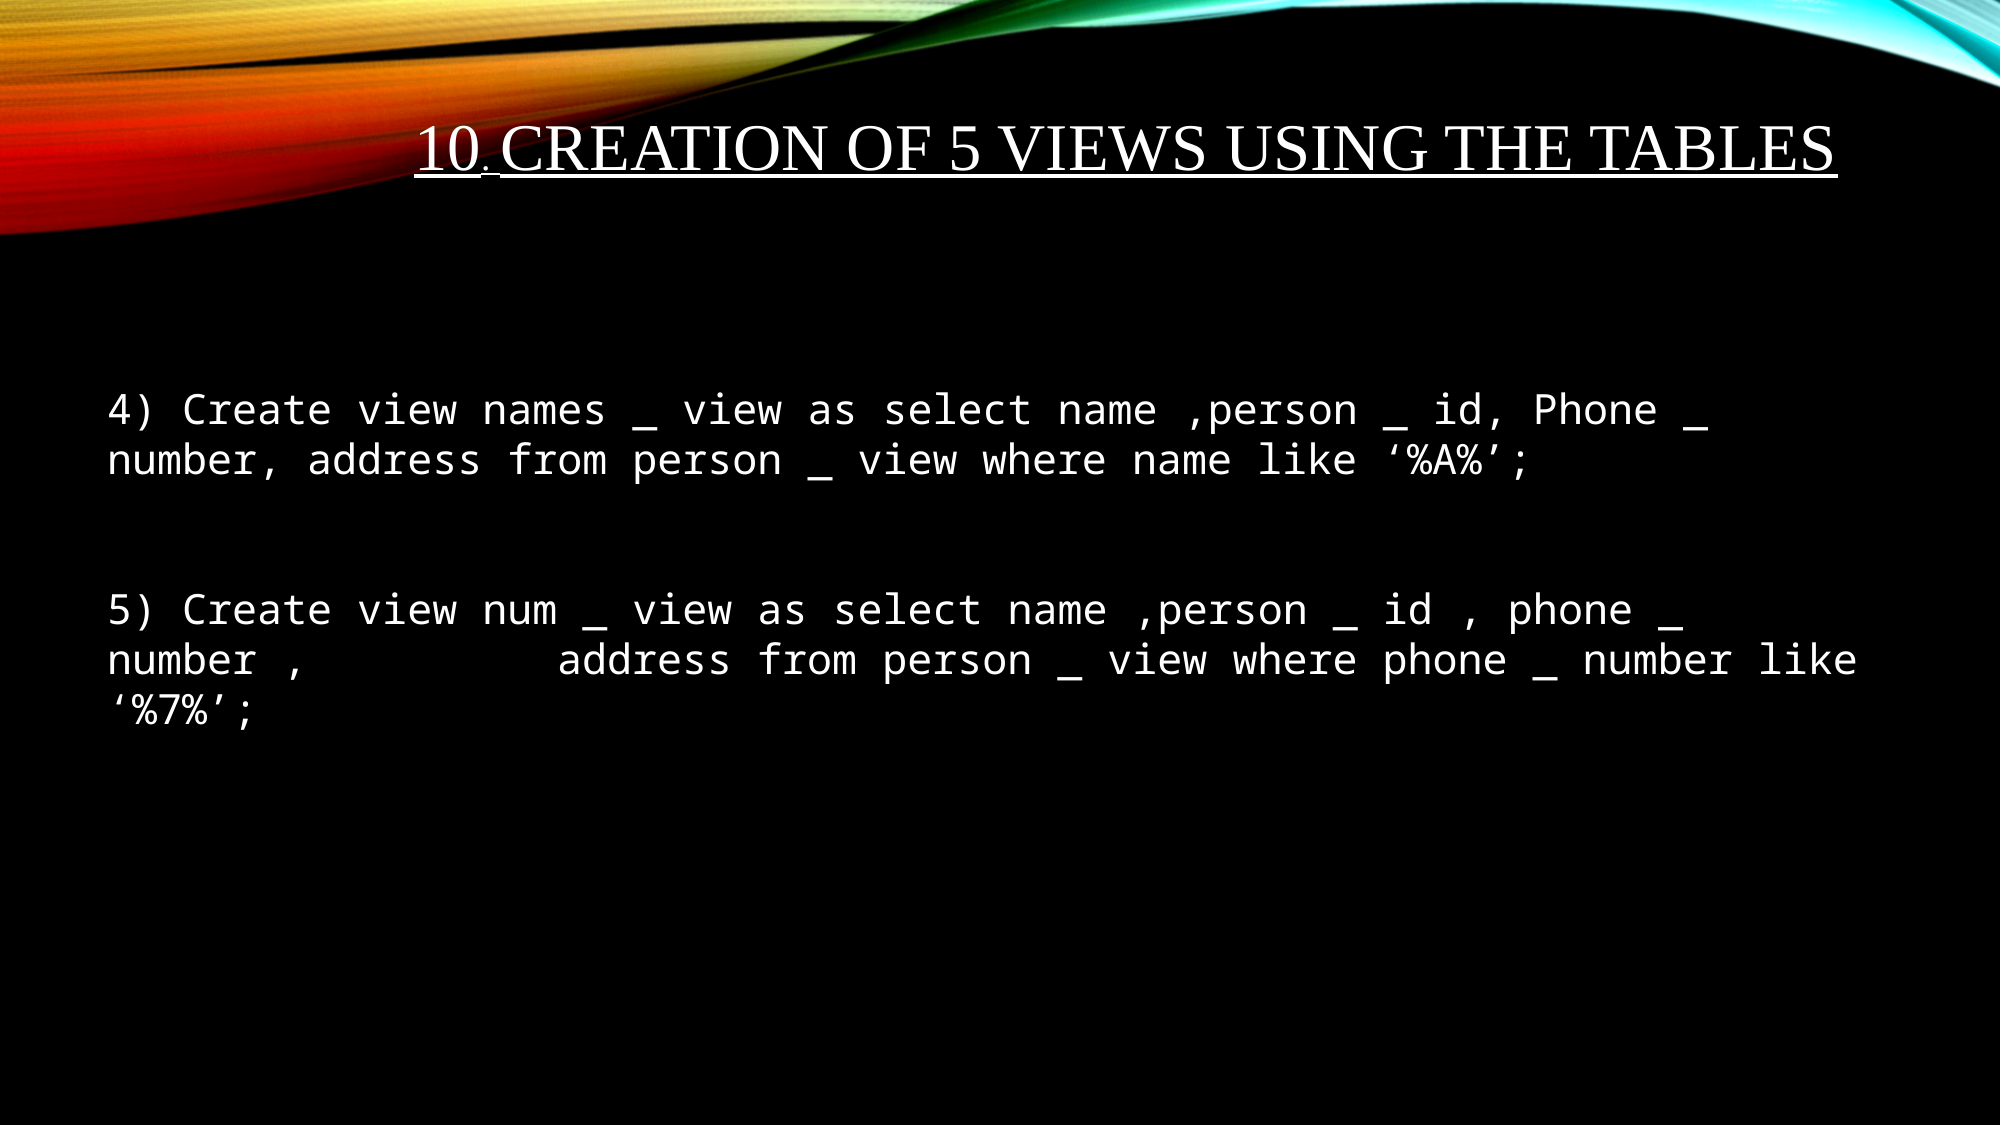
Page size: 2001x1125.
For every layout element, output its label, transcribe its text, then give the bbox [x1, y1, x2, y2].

text_box 10. CREATION OF 5 VIEWS USING THE TABLES [399, 96, 2000, 192]
picture [0, 0, 2000, 237]
text_box 4) Create view names _ view as select name ,person _ id, Phone _ number, address from person _ view where name like ‘%A%’; 5) Create view num _ view as select name ,person _ id , phone _ number , address from person _ view where phone _ number like ‘%7%’; [92, 275, 1908, 741]
